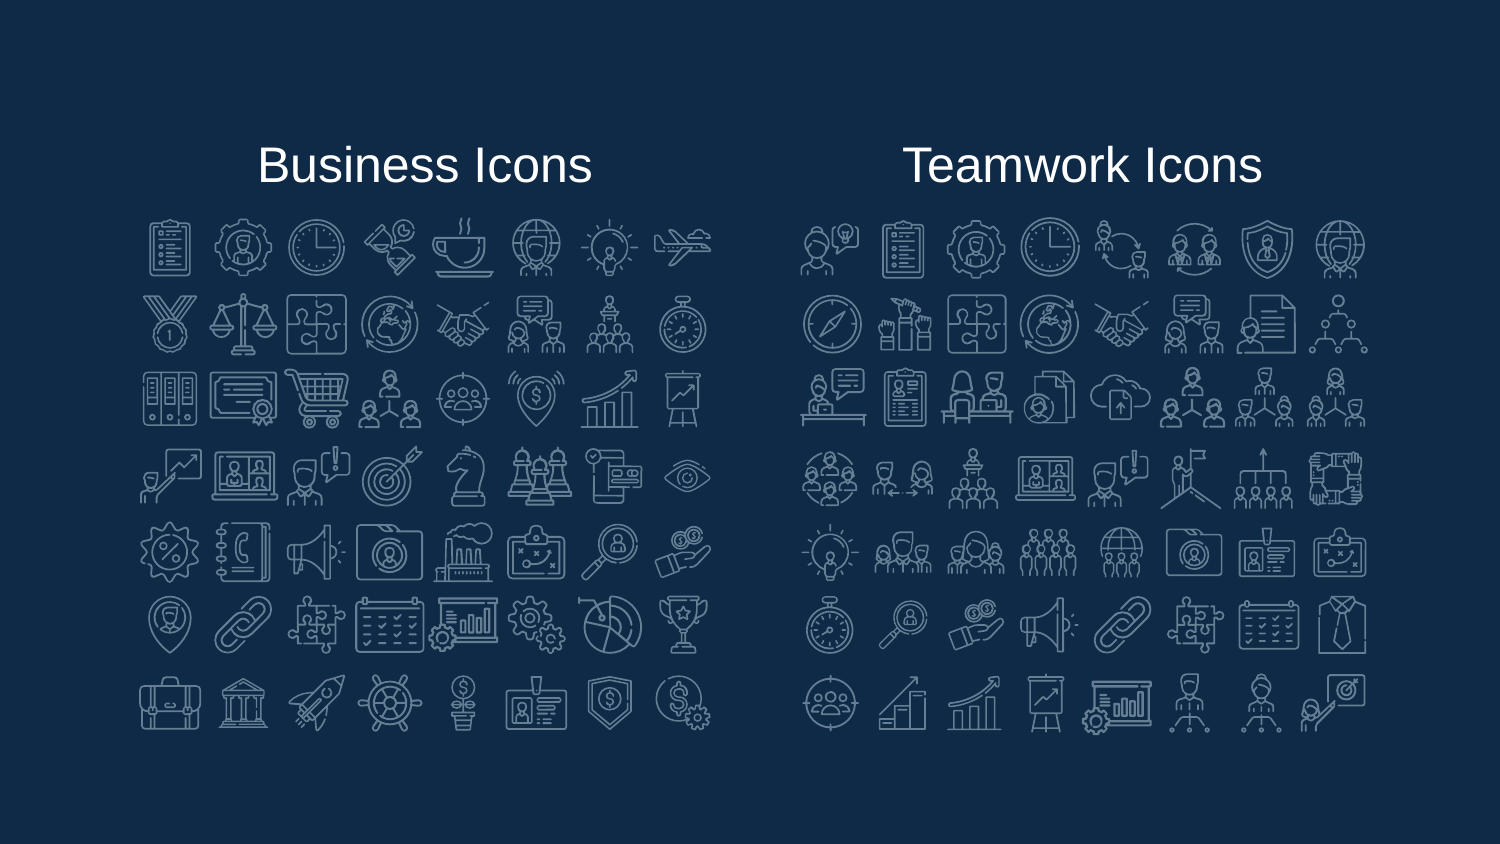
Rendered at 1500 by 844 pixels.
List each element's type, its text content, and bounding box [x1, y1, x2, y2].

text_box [511, 218, 561, 277]
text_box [940, 370, 1015, 425]
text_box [664, 369, 702, 428]
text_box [580, 369, 639, 429]
text_box [361, 445, 423, 507]
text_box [360, 295, 419, 354]
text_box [877, 297, 932, 351]
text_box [881, 219, 925, 279]
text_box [215, 522, 271, 583]
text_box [878, 600, 928, 650]
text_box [1167, 222, 1222, 276]
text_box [1238, 599, 1300, 650]
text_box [802, 294, 863, 354]
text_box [883, 367, 927, 428]
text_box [357, 674, 423, 732]
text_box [450, 675, 476, 731]
text_box [507, 446, 573, 506]
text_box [138, 676, 202, 730]
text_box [1165, 528, 1223, 577]
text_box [436, 301, 490, 347]
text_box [799, 595, 857, 655]
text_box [1240, 673, 1282, 733]
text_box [1094, 300, 1150, 348]
text_box Teamwork Icons [797, 117, 1369, 197]
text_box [431, 217, 495, 278]
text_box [287, 218, 346, 277]
text_box [578, 595, 643, 654]
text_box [1089, 374, 1152, 421]
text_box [587, 675, 633, 731]
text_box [659, 595, 708, 654]
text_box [652, 295, 710, 354]
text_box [1019, 294, 1080, 355]
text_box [287, 674, 346, 732]
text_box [799, 367, 868, 427]
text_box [1317, 595, 1367, 655]
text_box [428, 597, 499, 653]
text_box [1306, 367, 1366, 428]
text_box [1164, 294, 1224, 354]
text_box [1300, 673, 1366, 733]
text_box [1236, 294, 1297, 355]
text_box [653, 525, 713, 579]
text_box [139, 521, 201, 584]
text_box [142, 371, 198, 427]
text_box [801, 523, 860, 582]
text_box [505, 675, 568, 731]
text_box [432, 521, 494, 583]
text_box [287, 595, 346, 654]
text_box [874, 531, 932, 574]
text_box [947, 598, 1006, 651]
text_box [1240, 219, 1295, 280]
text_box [1094, 219, 1150, 279]
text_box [506, 524, 566, 580]
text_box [147, 595, 192, 654]
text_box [507, 370, 565, 428]
text_box [286, 294, 347, 355]
text_box [947, 294, 1007, 354]
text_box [149, 218, 191, 277]
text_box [507, 595, 566, 655]
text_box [878, 676, 927, 731]
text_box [211, 451, 279, 501]
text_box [354, 596, 425, 654]
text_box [1308, 450, 1364, 507]
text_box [1160, 447, 1222, 510]
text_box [872, 460, 934, 498]
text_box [580, 218, 639, 277]
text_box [946, 675, 1002, 731]
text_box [1308, 294, 1369, 354]
text_box [1023, 370, 1076, 424]
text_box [1159, 366, 1226, 429]
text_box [214, 218, 273, 277]
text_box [142, 295, 198, 354]
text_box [1020, 216, 1081, 277]
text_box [1238, 527, 1296, 578]
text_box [1087, 449, 1149, 508]
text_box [139, 448, 203, 504]
text_box [209, 293, 278, 356]
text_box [1081, 680, 1153, 736]
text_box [586, 295, 634, 354]
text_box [286, 524, 346, 580]
text_box Business Icons [139, 117, 711, 197]
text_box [435, 371, 491, 427]
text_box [584, 447, 643, 505]
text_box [1168, 673, 1211, 733]
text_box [946, 219, 1006, 279]
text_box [358, 369, 422, 429]
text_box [355, 523, 424, 581]
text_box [1313, 527, 1367, 578]
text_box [1027, 673, 1065, 733]
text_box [283, 368, 350, 429]
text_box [446, 445, 486, 507]
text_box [800, 223, 860, 276]
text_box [802, 450, 858, 507]
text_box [286, 445, 351, 507]
text_box [218, 678, 269, 728]
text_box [209, 371, 278, 427]
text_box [507, 295, 566, 354]
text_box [1233, 447, 1294, 510]
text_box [1092, 595, 1153, 654]
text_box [1234, 367, 1294, 428]
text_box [801, 674, 860, 732]
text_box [653, 228, 712, 267]
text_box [1019, 597, 1079, 653]
text_box [1166, 596, 1225, 654]
text_box [1019, 528, 1077, 577]
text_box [948, 447, 999, 510]
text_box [580, 523, 639, 581]
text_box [947, 530, 1005, 575]
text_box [1099, 526, 1144, 578]
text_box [1315, 219, 1366, 279]
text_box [363, 218, 417, 277]
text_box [655, 675, 711, 731]
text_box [212, 595, 274, 654]
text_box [1014, 455, 1077, 502]
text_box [663, 459, 711, 493]
